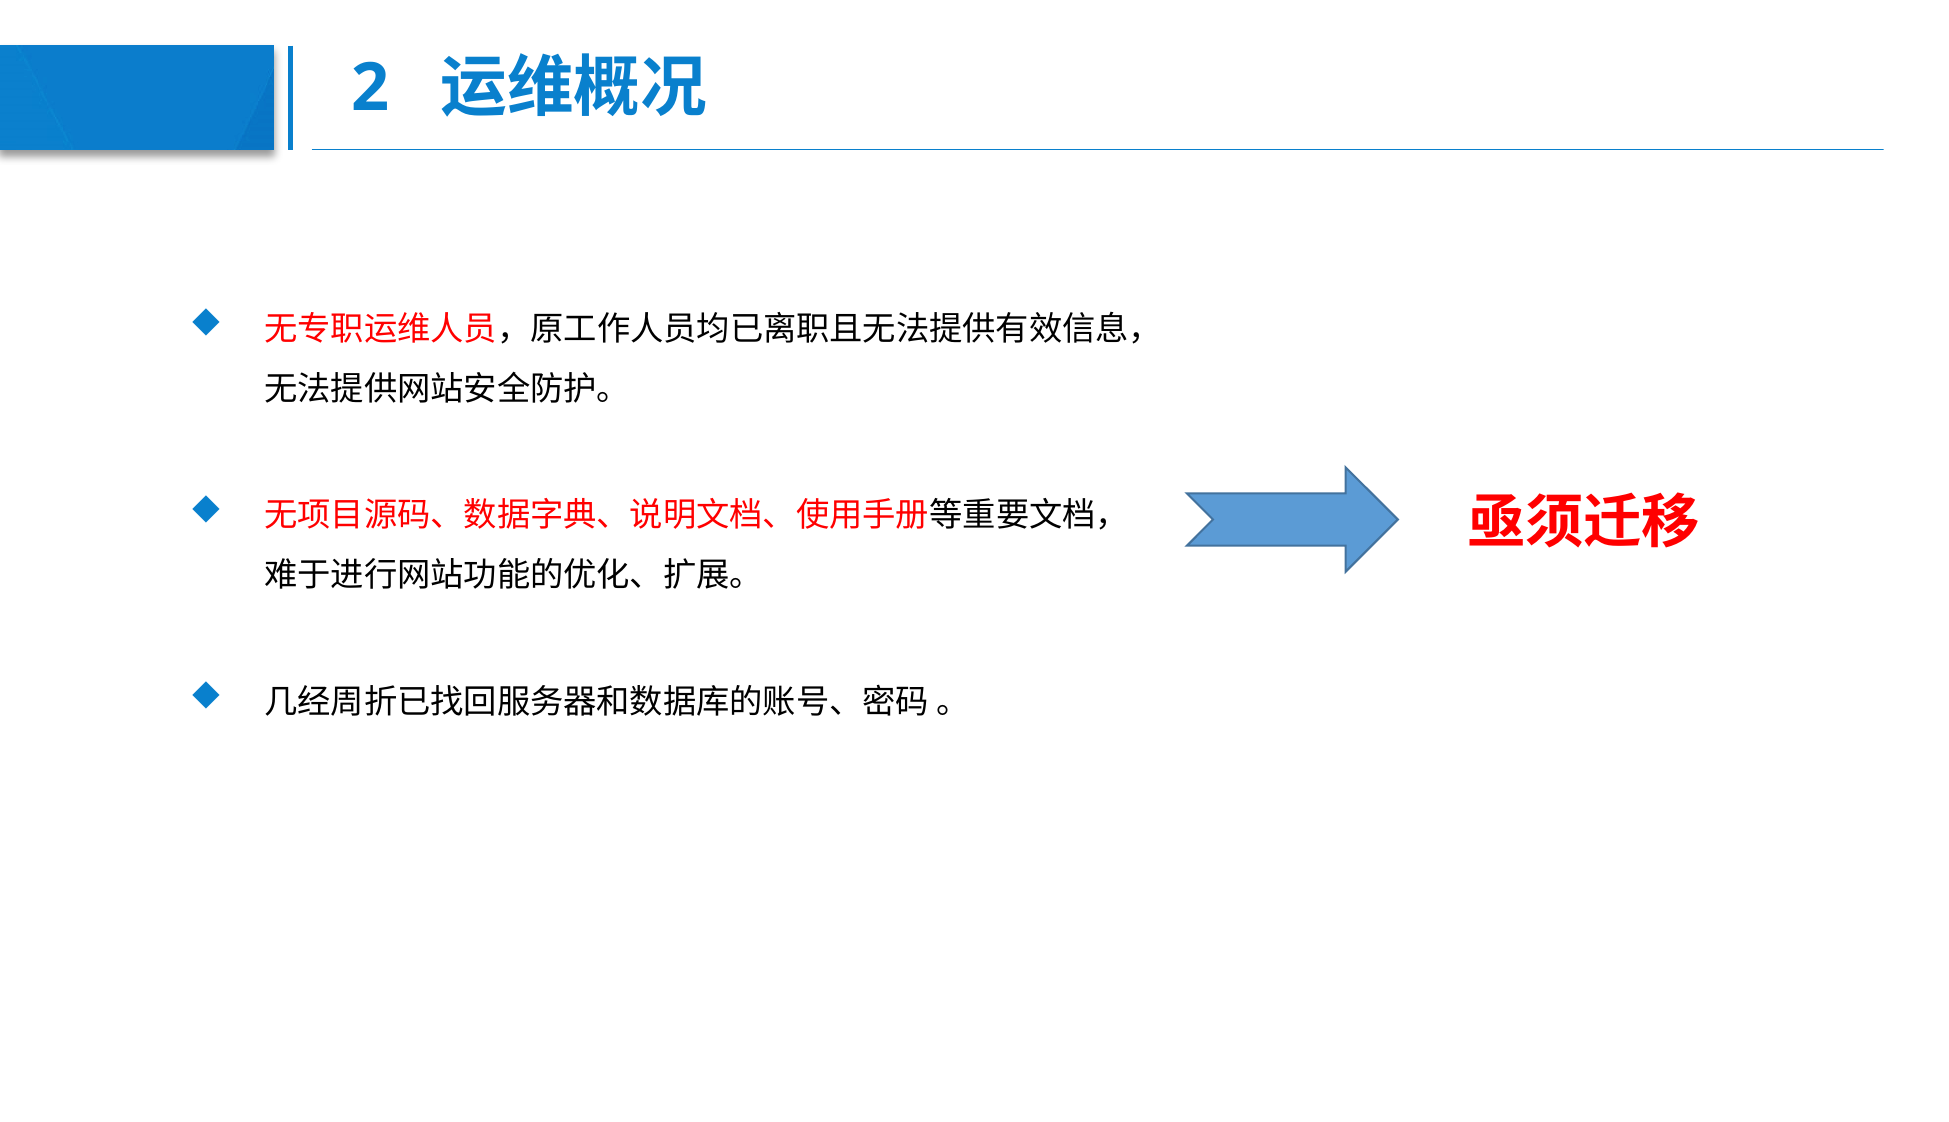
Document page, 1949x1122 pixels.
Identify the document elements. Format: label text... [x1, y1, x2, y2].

title 2 运维概况 [336, 45, 1874, 150]
text_box [1184, 464, 1400, 575]
list 无专职运维人员，原工作人员均已离职且无法提供有效信息，无法提供网站安全防护。 无项目源码、数据字典、说明文档、使用手册等重要文档，难于进行网站功能的优化、扩展。 几经周折已找回服务器和数据库的账号、密码 。 [174, 279, 1163, 999]
picture [0, 45, 274, 150]
text_box 亟须迁移 [1452, 476, 1715, 562]
